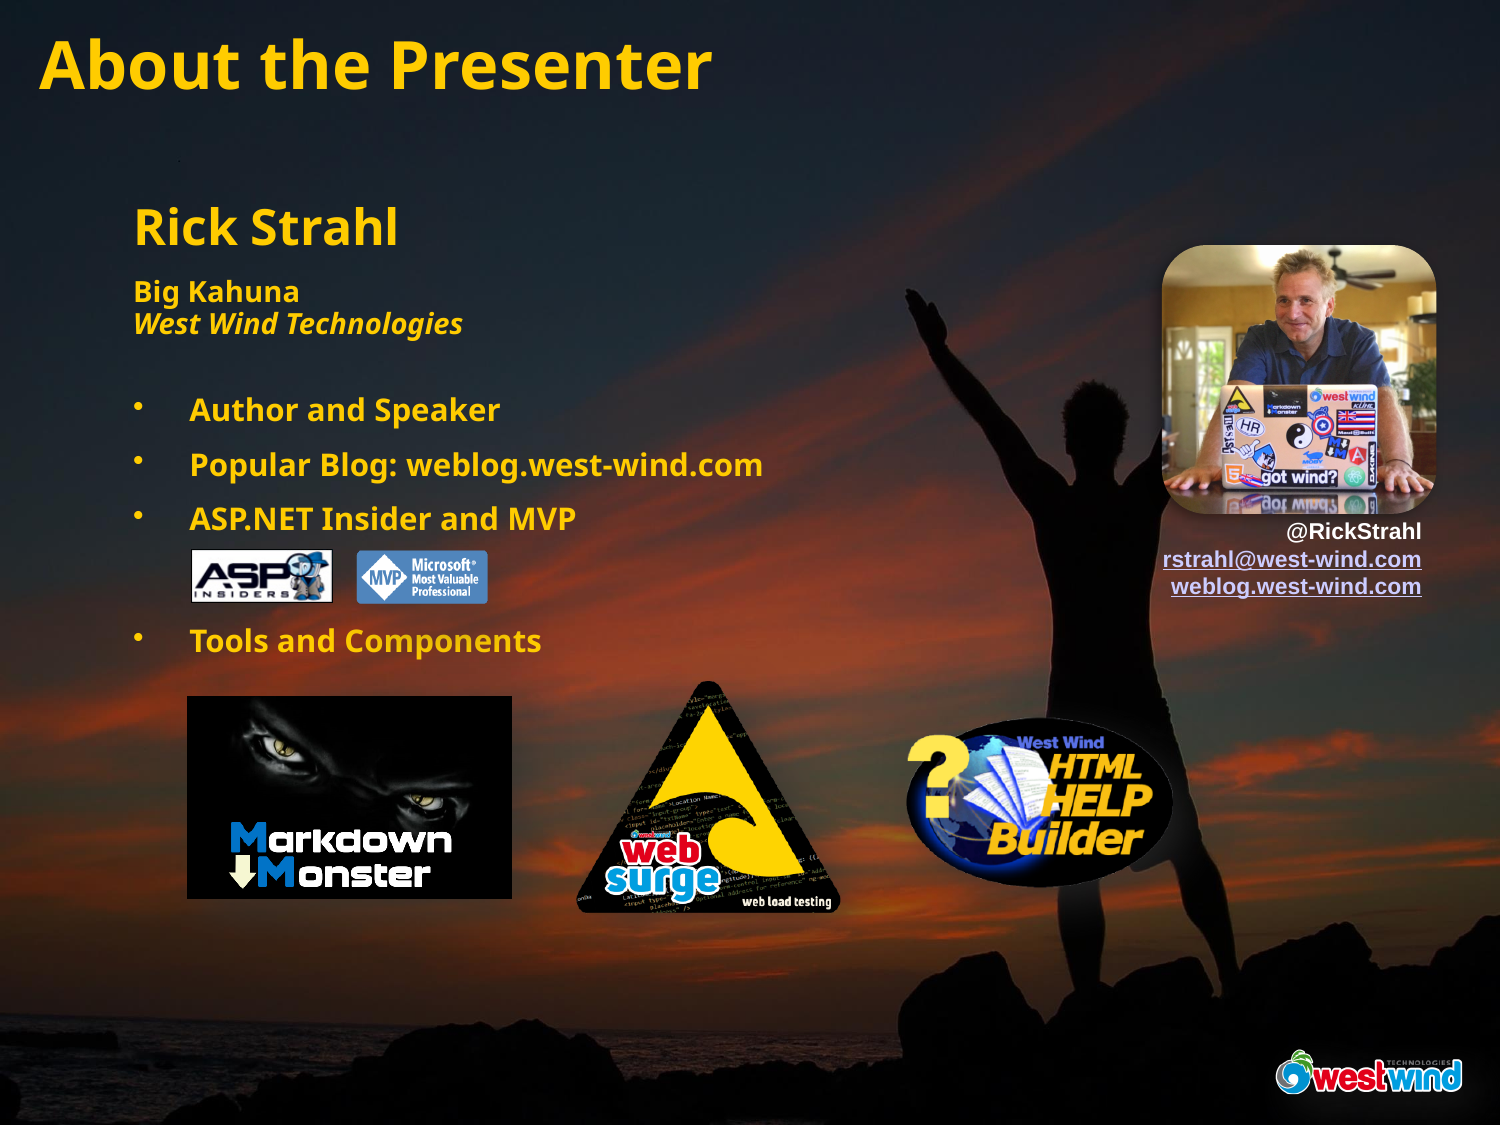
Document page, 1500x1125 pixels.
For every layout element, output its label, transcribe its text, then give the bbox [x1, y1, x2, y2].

picture [0, 0, 1500, 1125]
text_box @RickStrahl rstrahl@west-wind.com weblog.west-wind.com [1147, 509, 1437, 607]
title About the Presenter [24, 24, 1300, 100]
list Rick Strahl Big Kahuna West Wind Technologies Author and Speaker Popular Blog: weblog.west-wind.com ASP.NET Insider and MVP Tools and Components [103, 187, 1257, 891]
